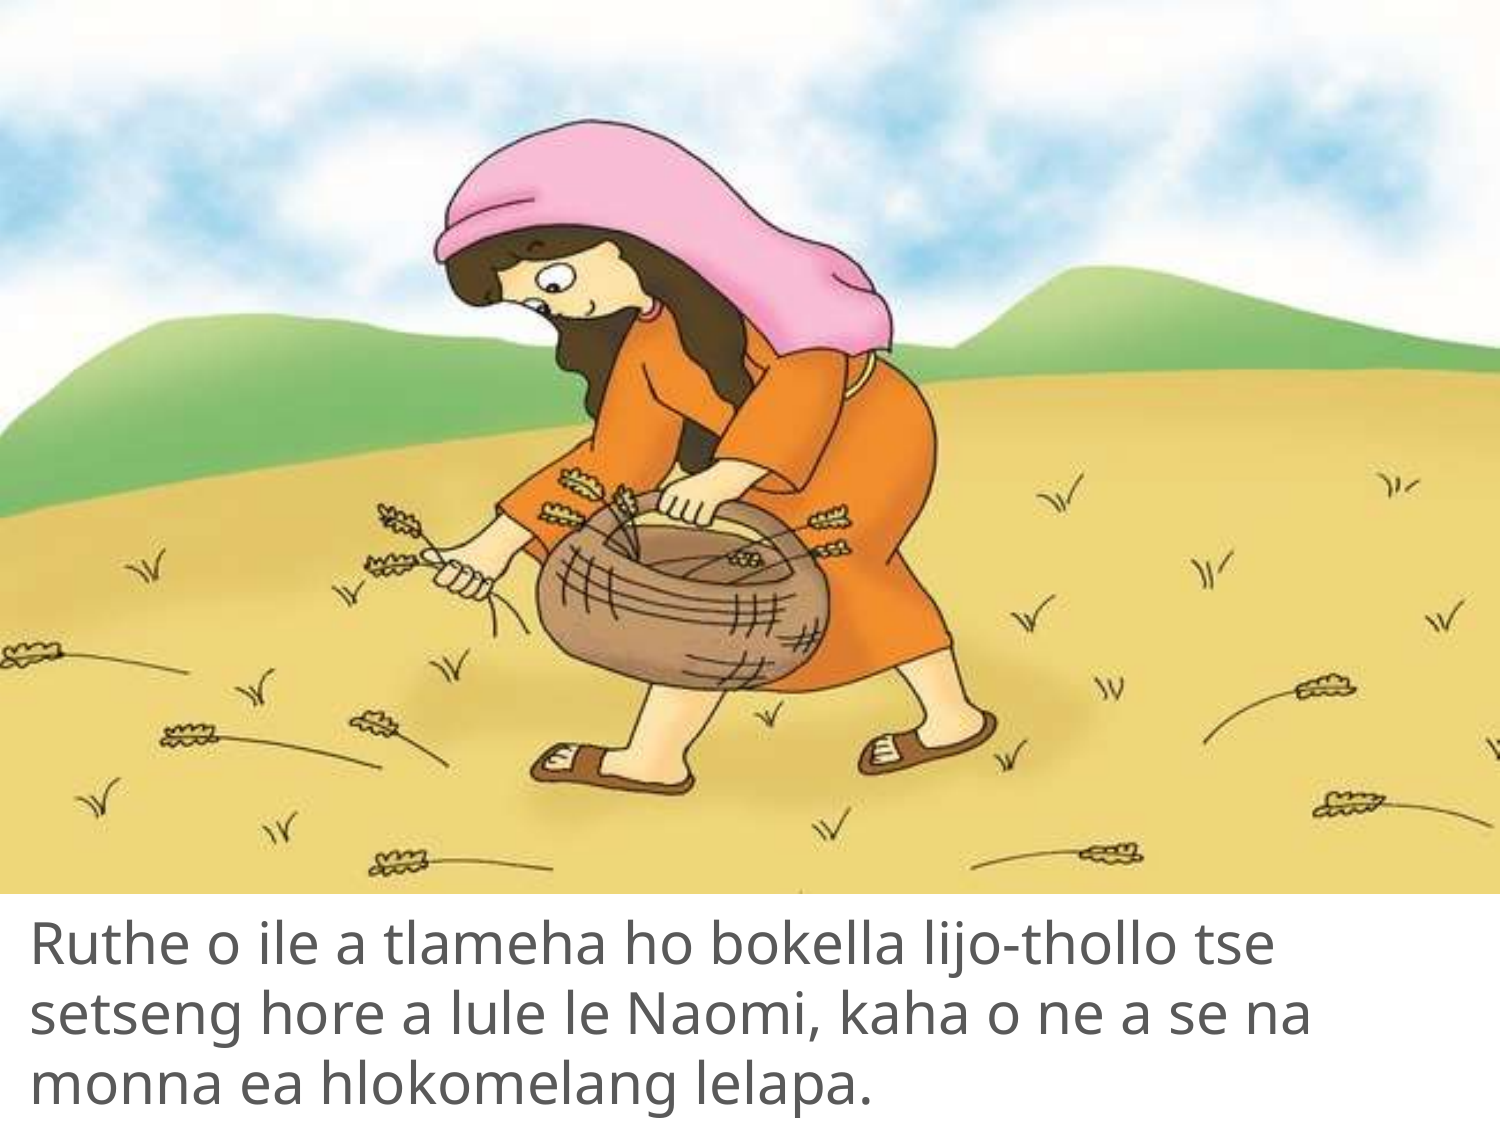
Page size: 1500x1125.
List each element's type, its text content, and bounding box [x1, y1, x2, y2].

text_box Ruthe o ile a tlameha ho bokella lijo-thollo tse setseng hore a lule le Naomi, kaha o ne a se na monna ea hlokomelang lelapa. [14, 902, 1486, 1124]
picture [0, 0, 1500, 894]
